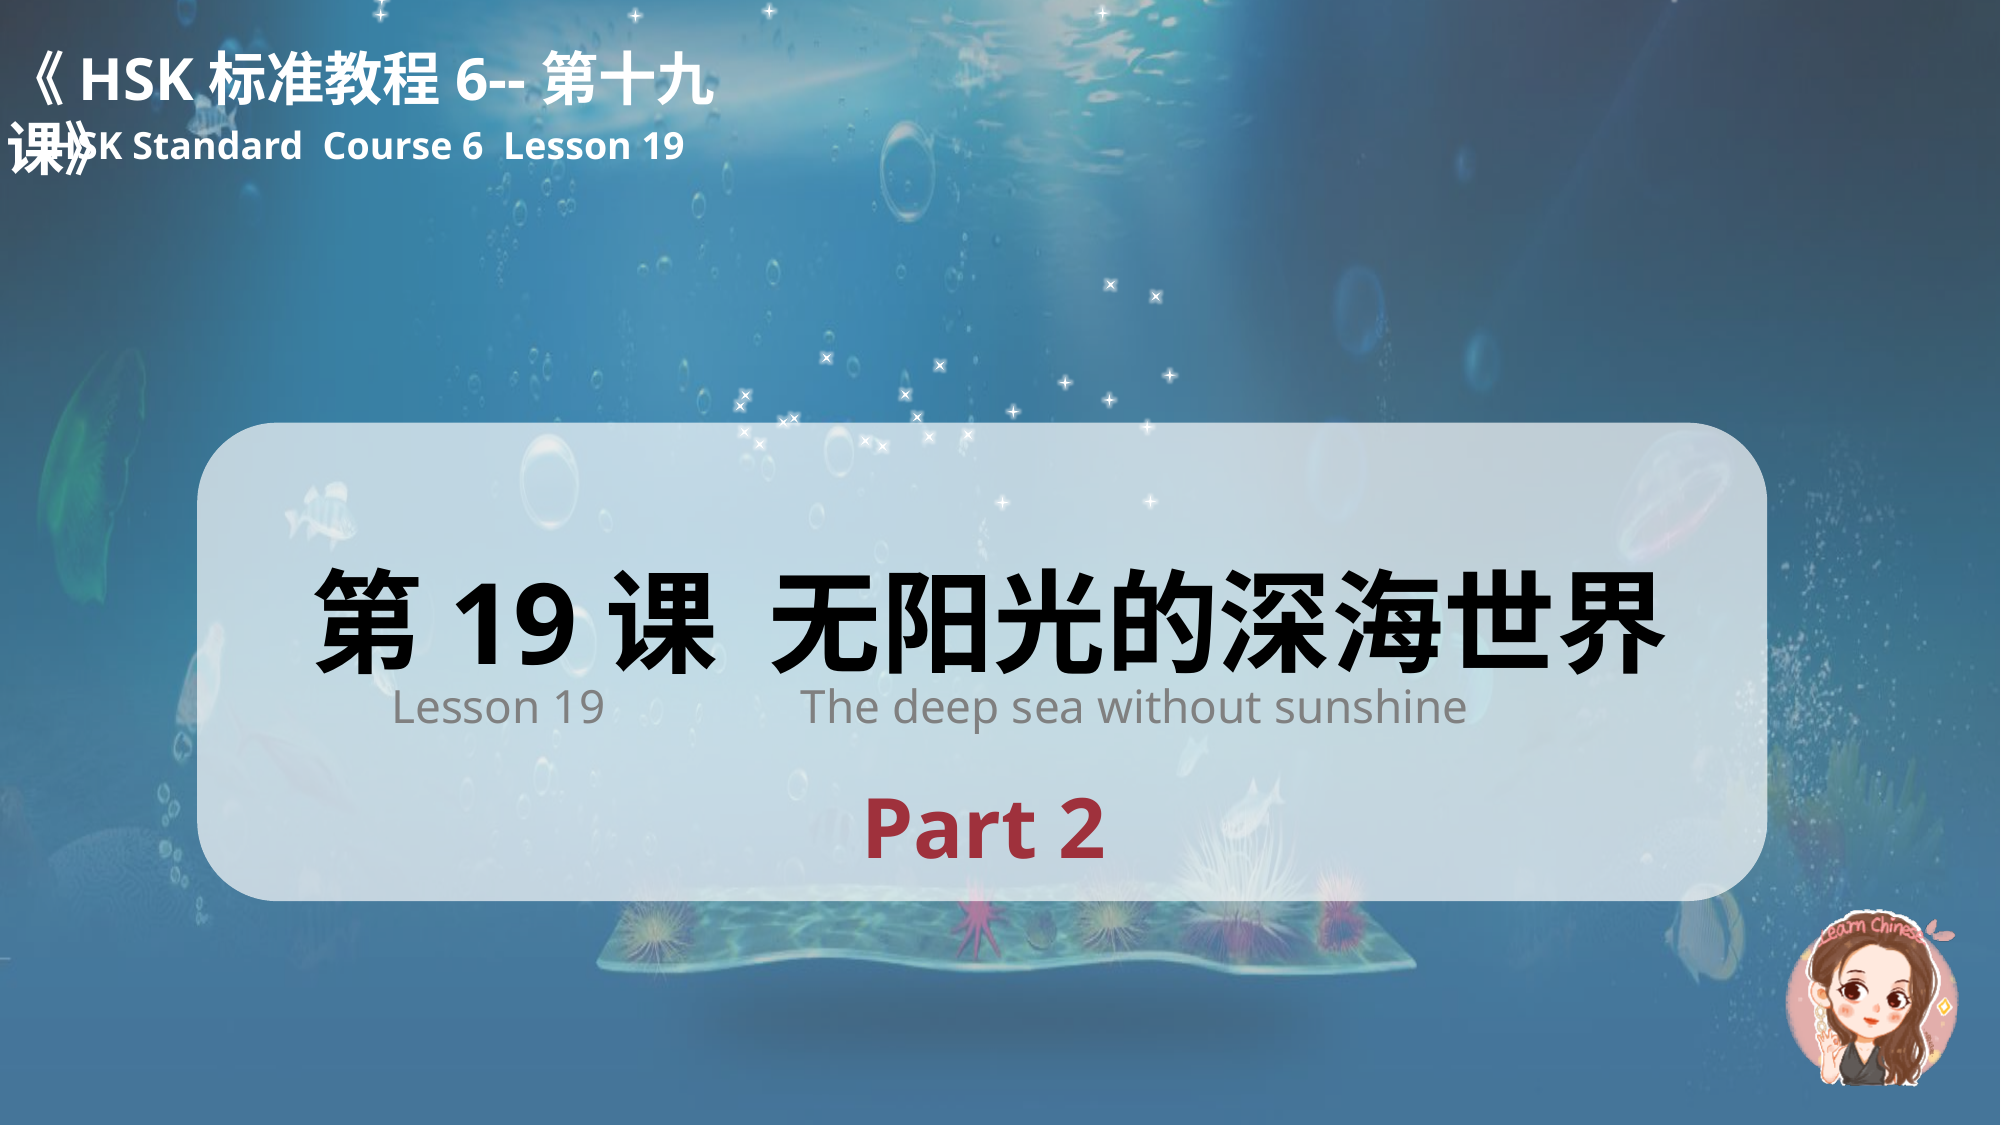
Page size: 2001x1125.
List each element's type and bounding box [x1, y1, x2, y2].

text_box [197, 422, 2000, 902]
picture [0, 0, 2001, 1125]
